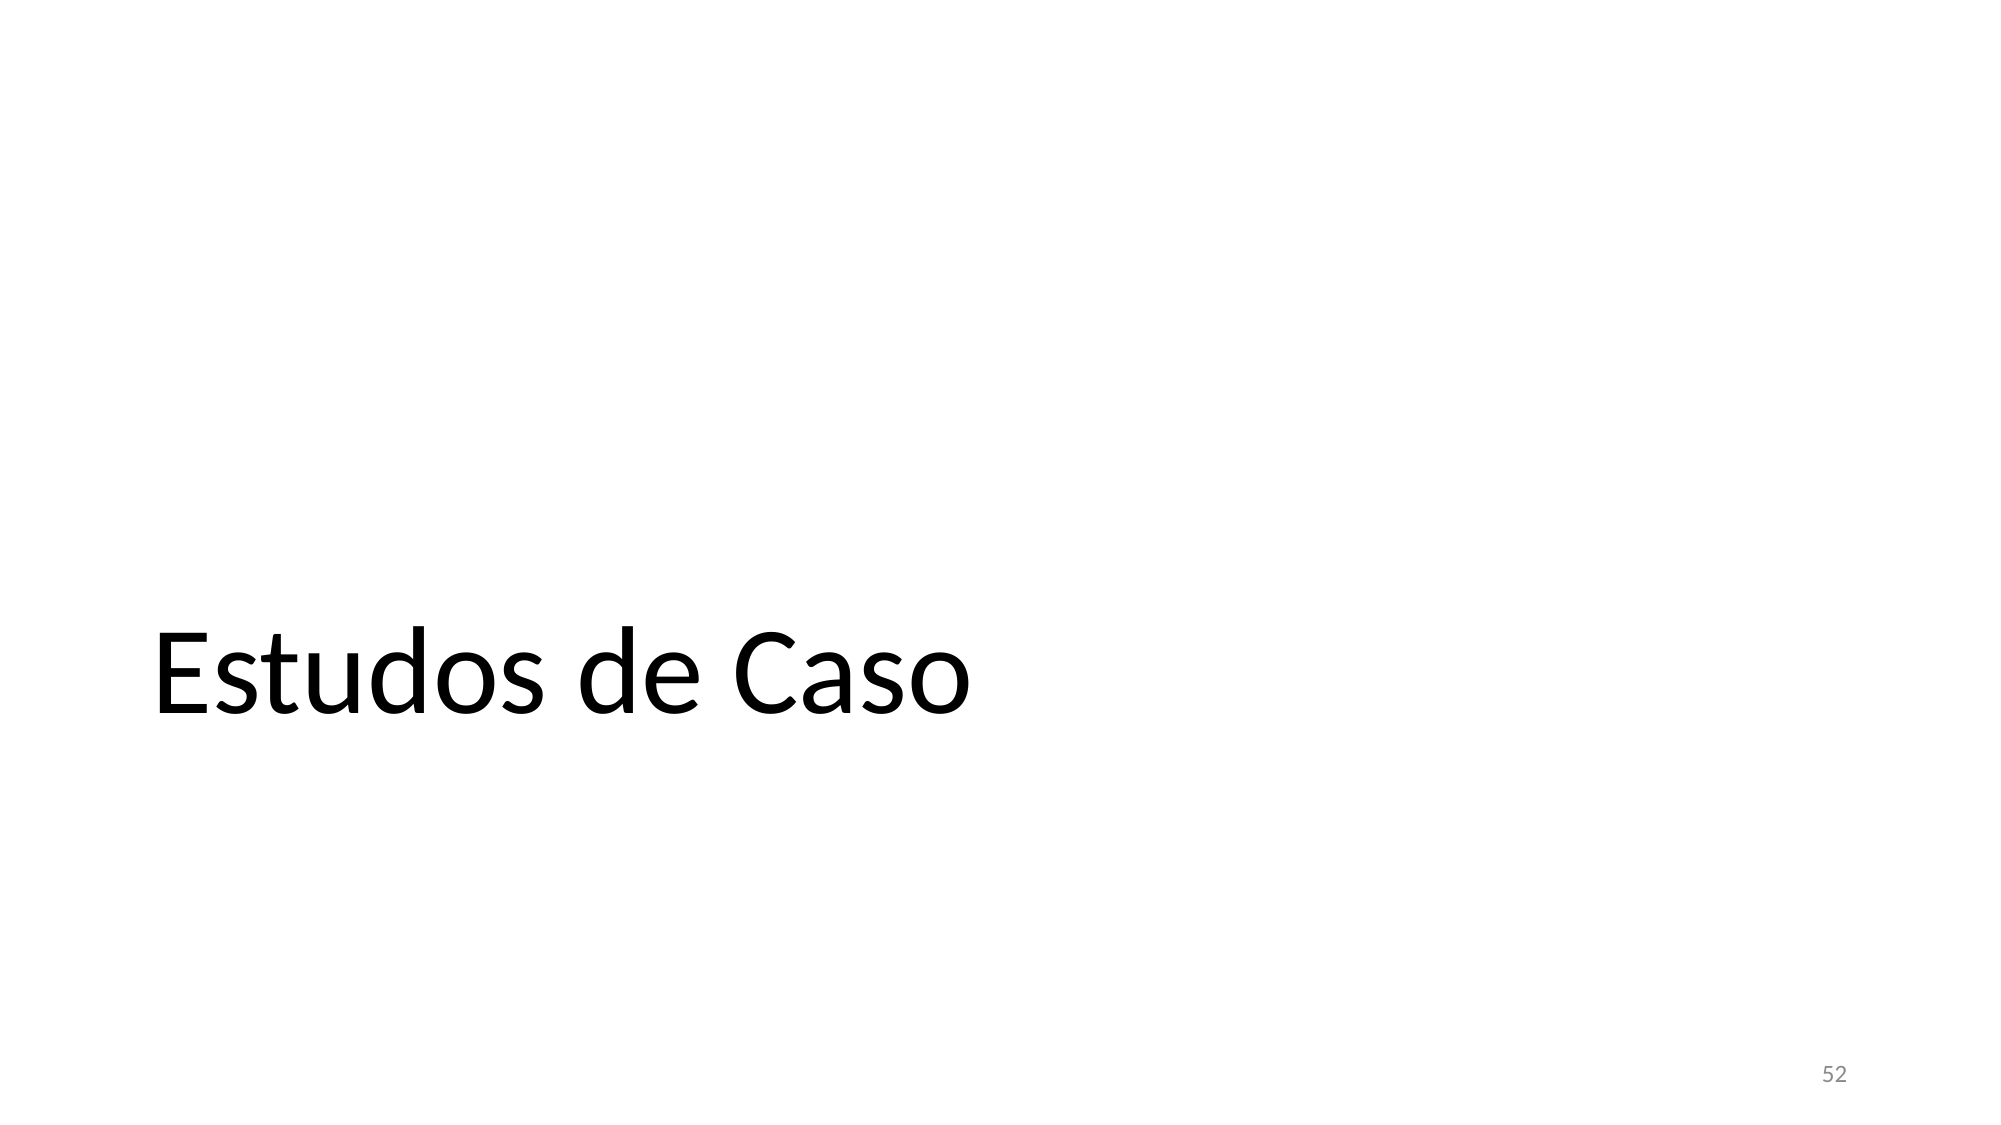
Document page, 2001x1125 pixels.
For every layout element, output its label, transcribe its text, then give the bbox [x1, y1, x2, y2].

slide_number 52 [1412, 1042, 1863, 1103]
title Estudos de Caso [136, 280, 1862, 749]
